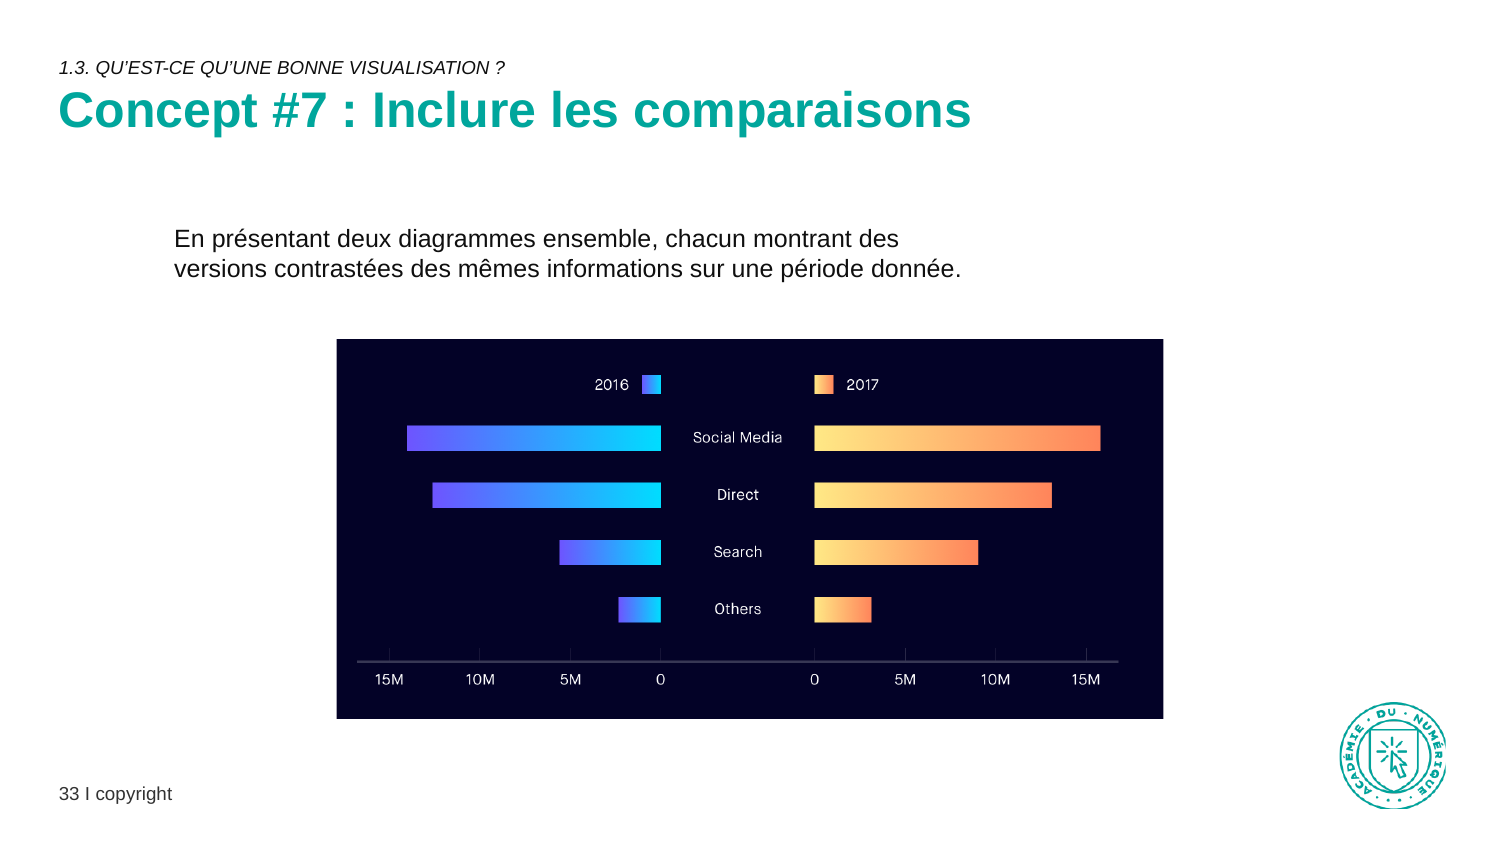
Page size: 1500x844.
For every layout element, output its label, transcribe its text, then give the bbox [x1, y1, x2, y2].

picture [336, 338, 1164, 719]
text_box En présentant deux diagrammes ensemble, chacun montrant des versions contrastées des mêmes informations sur une période donnée. [159, 215, 1014, 697]
text_box 1.3. QU’EST-CE QU’UNE BONNE VISUALISATION ? [58, 55, 731, 77]
text_box Concept #7 : Inclure les comparaisons [58, 77, 1446, 155]
